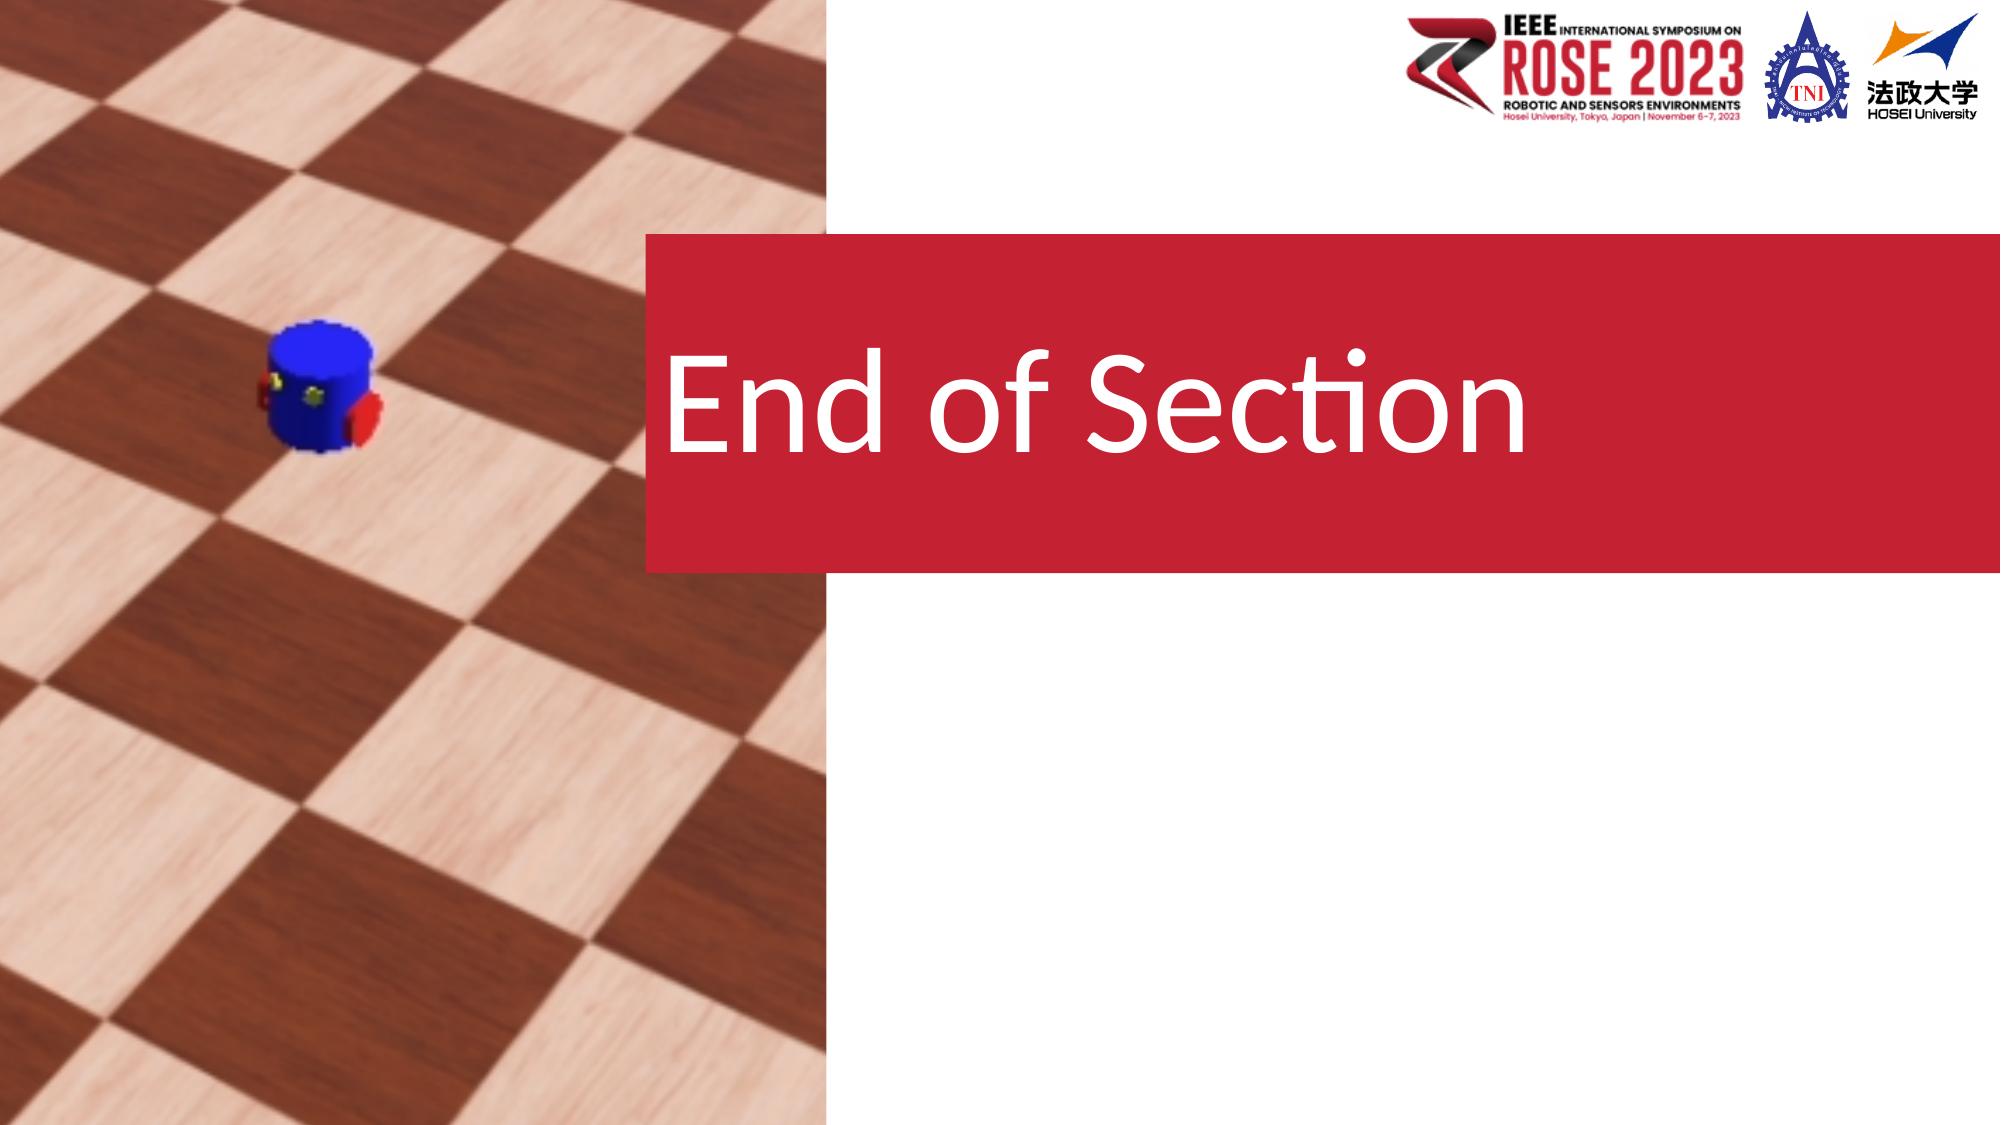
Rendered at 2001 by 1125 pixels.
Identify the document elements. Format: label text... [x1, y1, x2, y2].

picture [0, 0, 827, 1125]
text_box [830, 234, 2000, 574]
picture [1866, 10, 1980, 124]
picture [1402, 10, 1748, 123]
picture [1764, 10, 1850, 124]
title End of Section [830, 245, 1973, 563]
